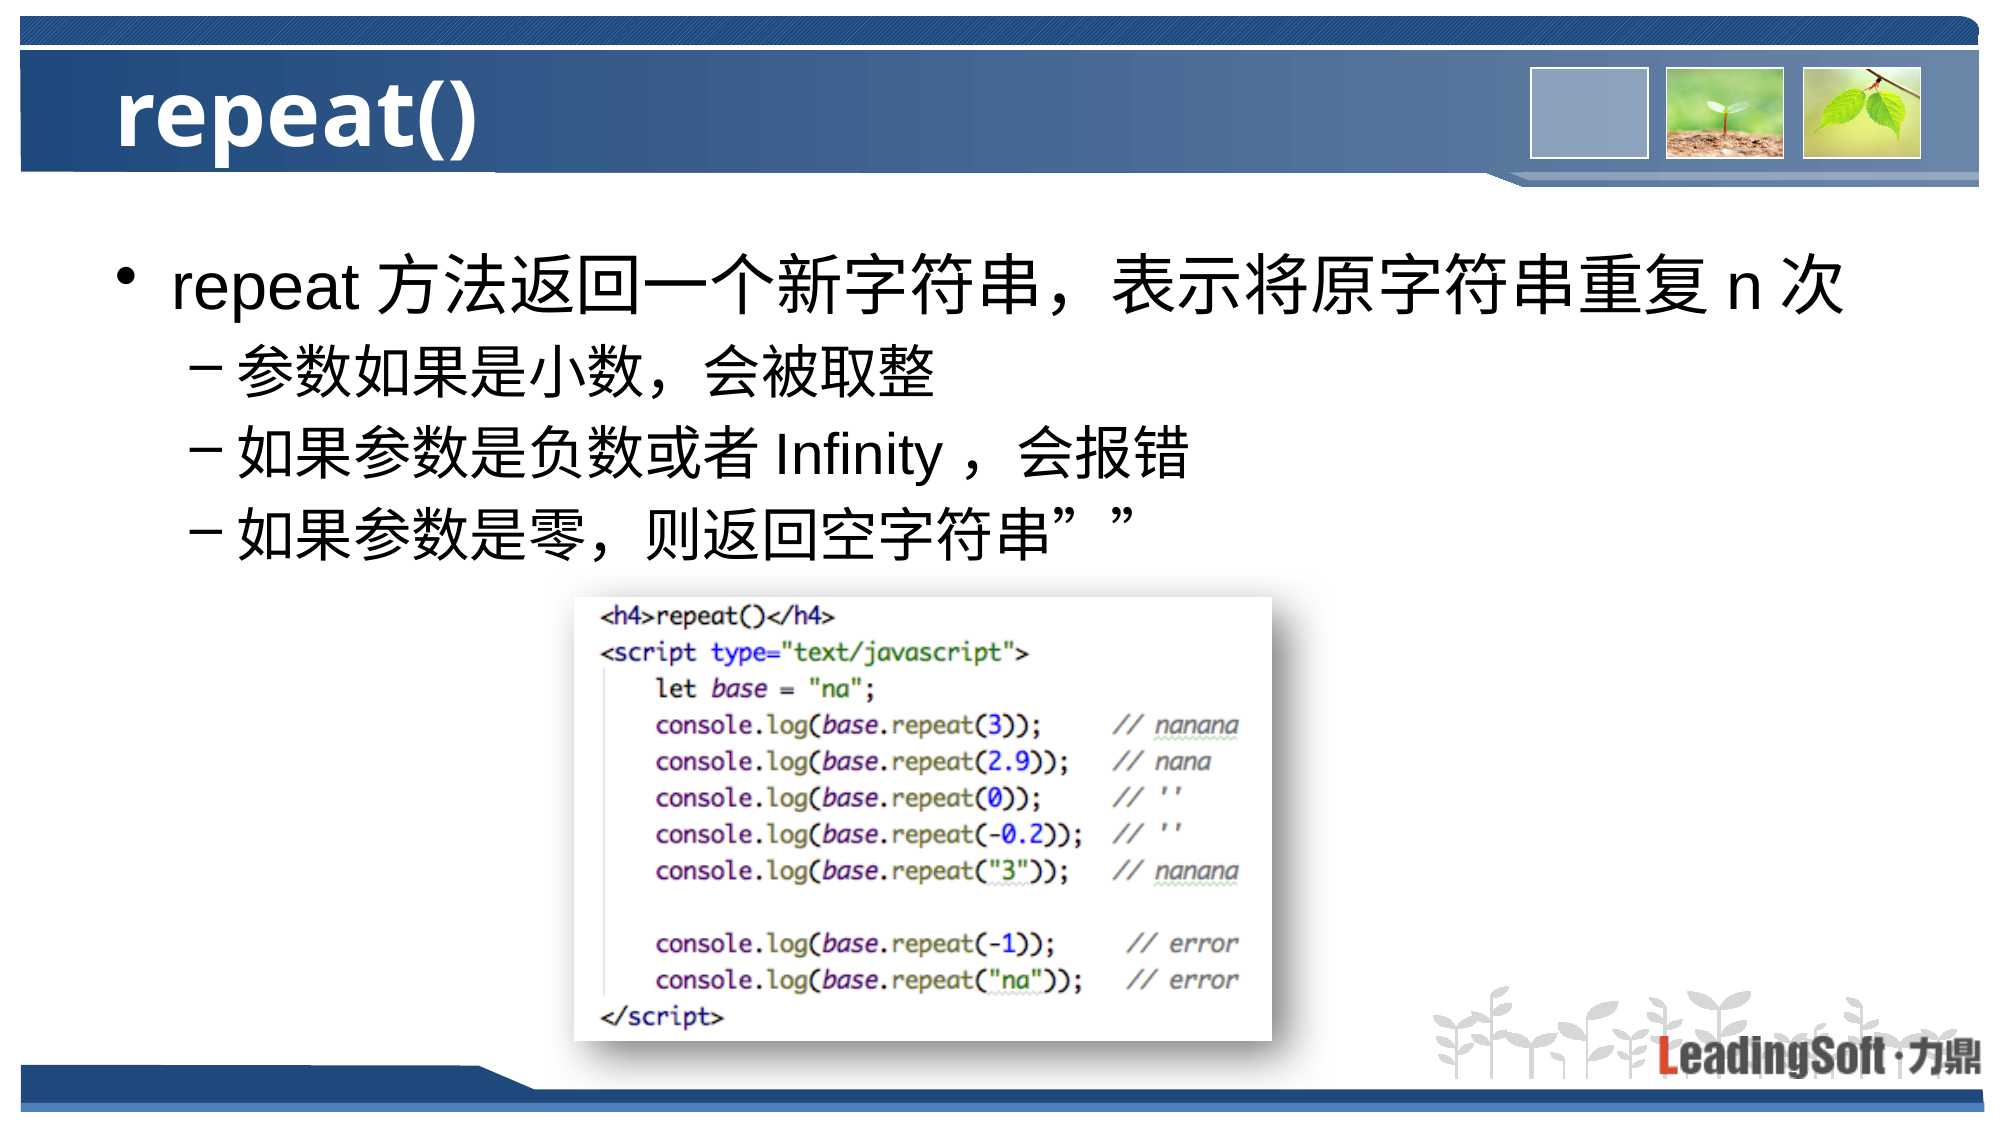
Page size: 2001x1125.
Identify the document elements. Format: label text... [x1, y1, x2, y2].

picture [1667, 69, 1783, 157]
title repeat() [99, 39, 1517, 182]
picture [1659, 1036, 1983, 1079]
picture [1804, 69, 1920, 157]
list repeat方法返回一个新字符串，表示将原字符串重复n次 参数如果是小数，会被取整 如果参数是负数或者Infinity，会报错 如果参数是零，则返回空字符串”” [99, 235, 1900, 1013]
picture [574, 597, 1272, 1041]
